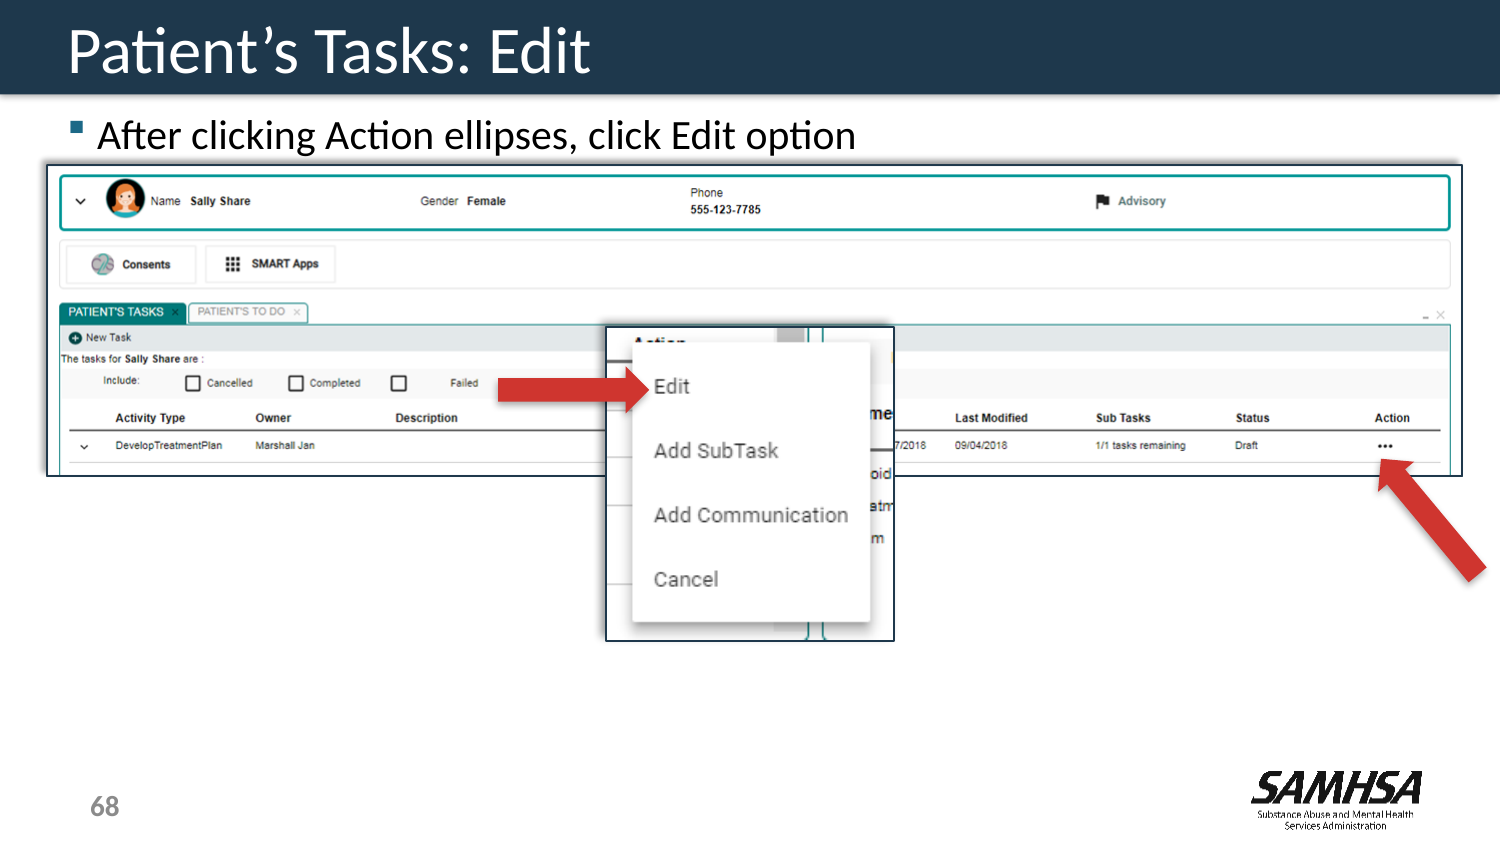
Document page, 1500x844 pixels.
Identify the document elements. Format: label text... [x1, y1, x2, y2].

list After clicking Action ellipses, click Edit option [52, 102, 1403, 149]
picture [1249, 771, 1425, 835]
text_box [1389, 489, 1488, 583]
title Patient’s Tasks: Edit [52, 8, 1448, 86]
slide_number 68 [75, 782, 413, 827]
picture [33, 150, 1467, 640]
